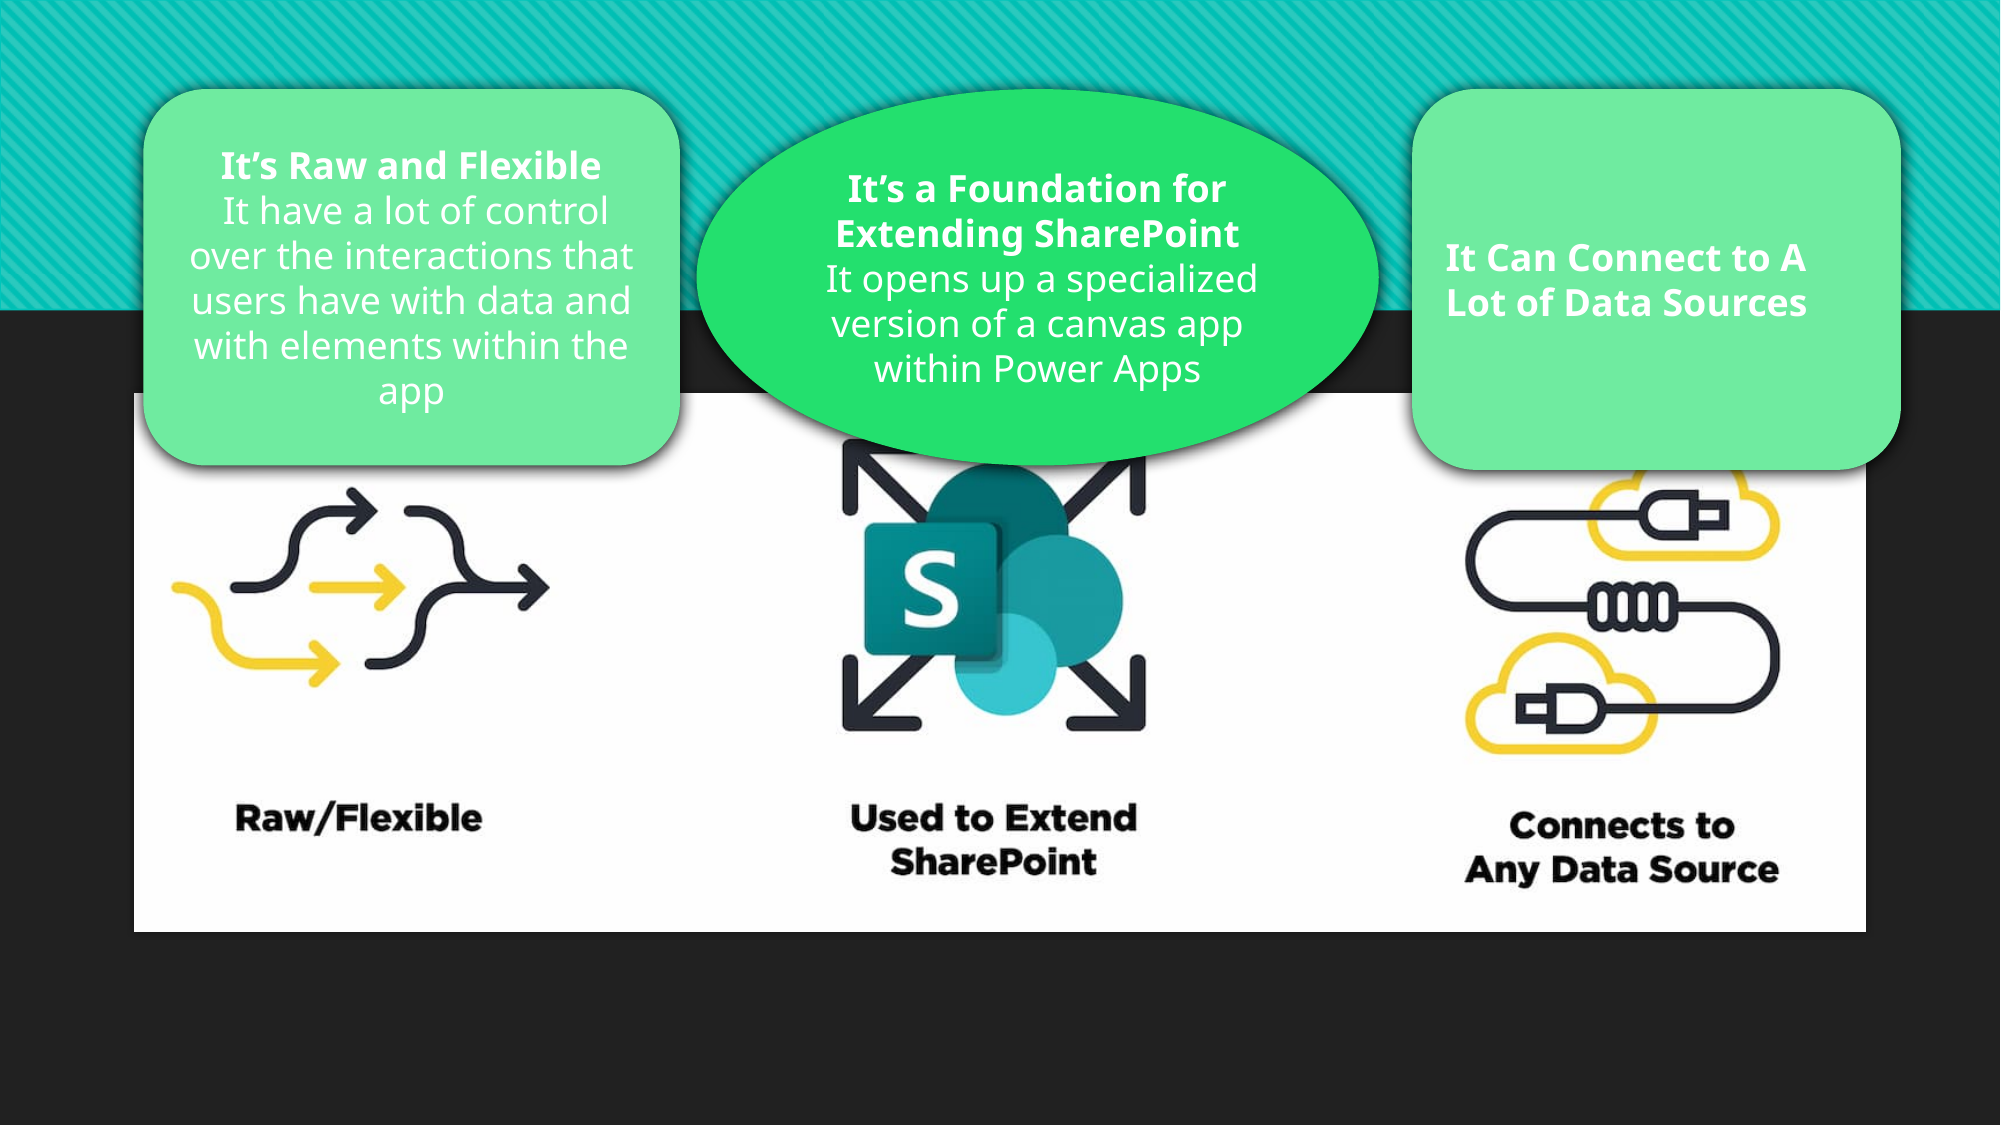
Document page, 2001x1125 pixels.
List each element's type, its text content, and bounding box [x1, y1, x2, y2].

text_box It’s Raw and Flexible It have a lot of control over the interactions that users have with data and with elements within the app [142, 87, 682, 393]
text_box It Can Connect to A Lot of Data Sources [1410, 87, 1903, 465]
text_box It’s a Foundation for Extending SharePoint It opens up a specialized version of a canvas app within Power Apps [695, 87, 1381, 393]
title [132, 73, 1868, 233]
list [134, 393, 1866, 932]
